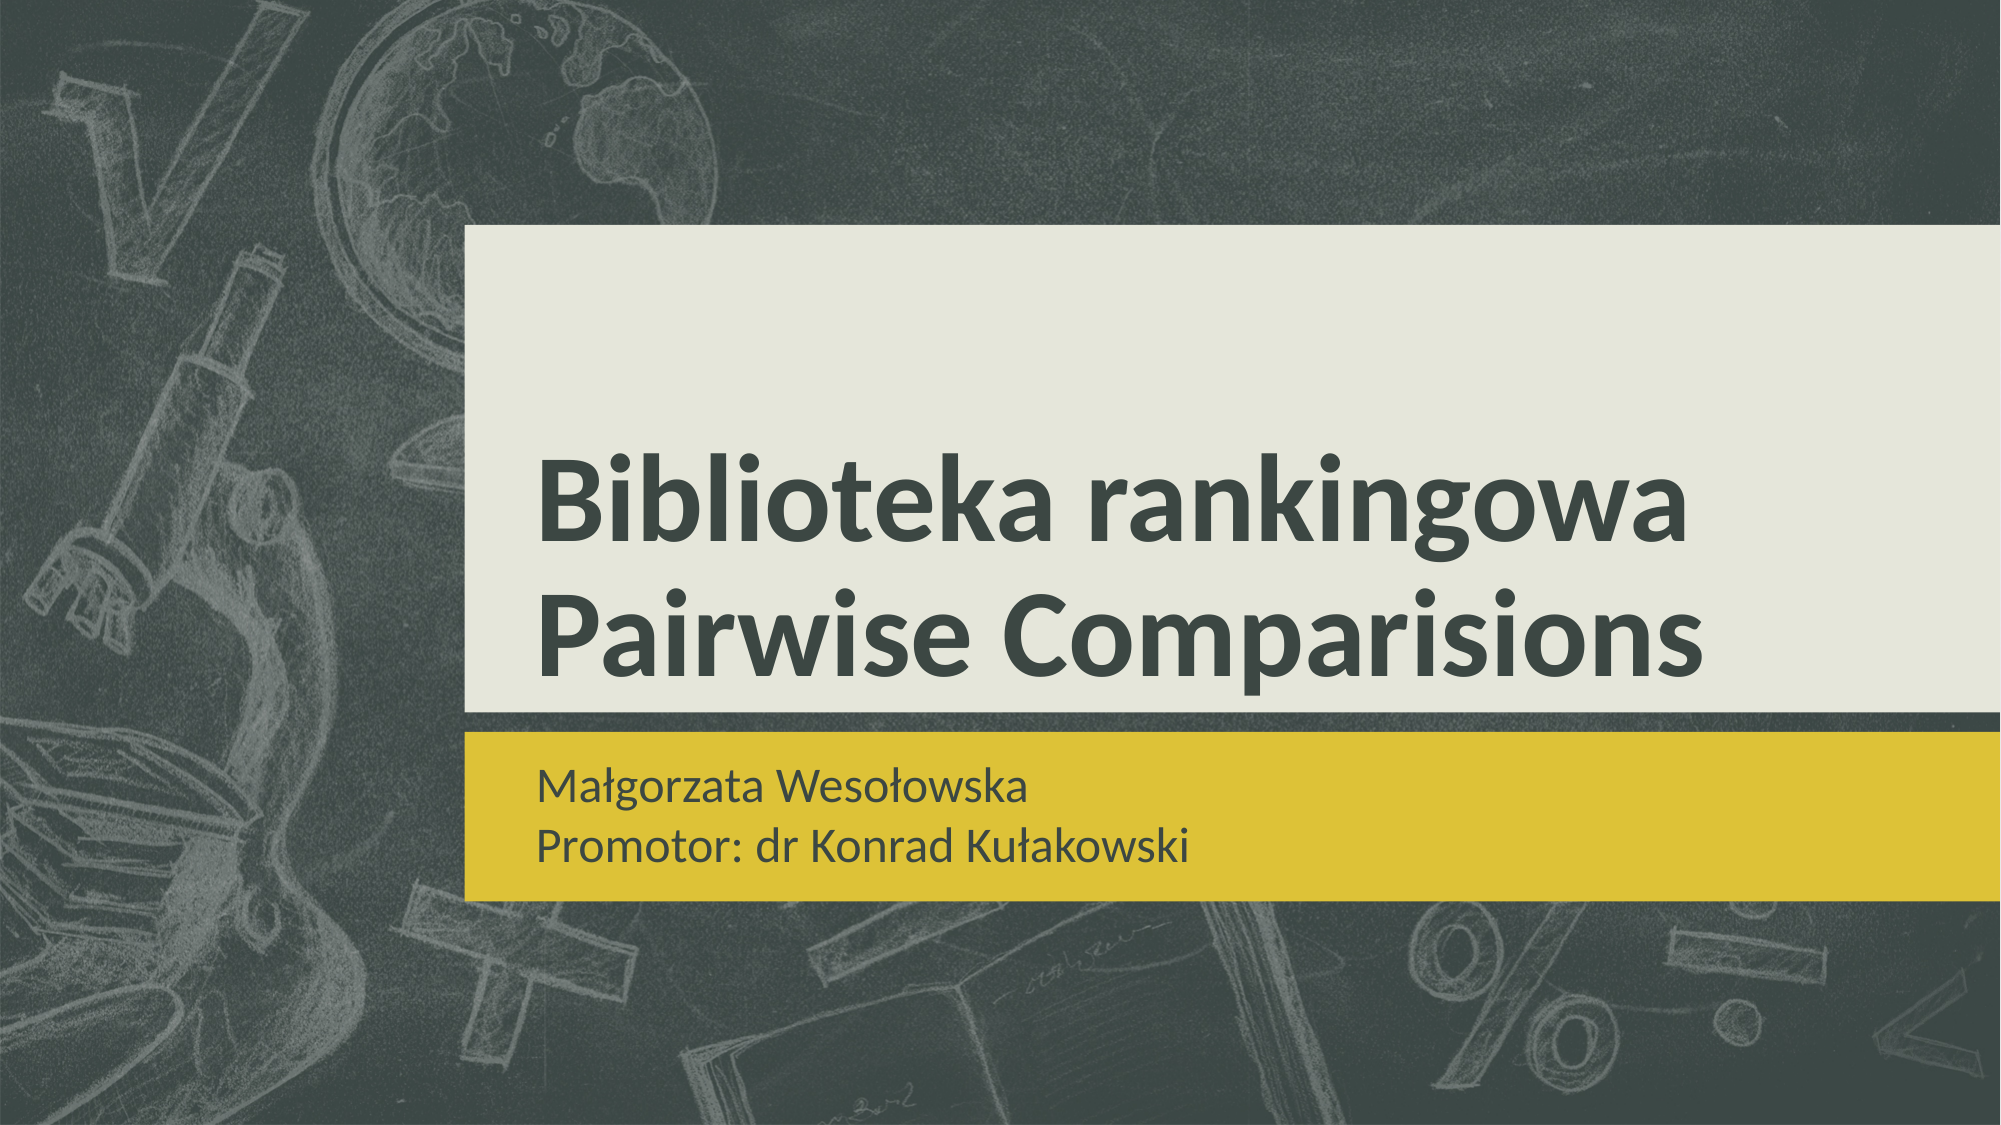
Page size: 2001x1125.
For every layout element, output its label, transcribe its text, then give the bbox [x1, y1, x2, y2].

subtitle Małgorzata Wesołowska Promotor: dr Konrad Kułakowski [520, 744, 1916, 887]
picture [0, 0, 2001, 1125]
title Biblioteka rankingowa Pairwise Comparisions [520, 318, 1916, 711]
